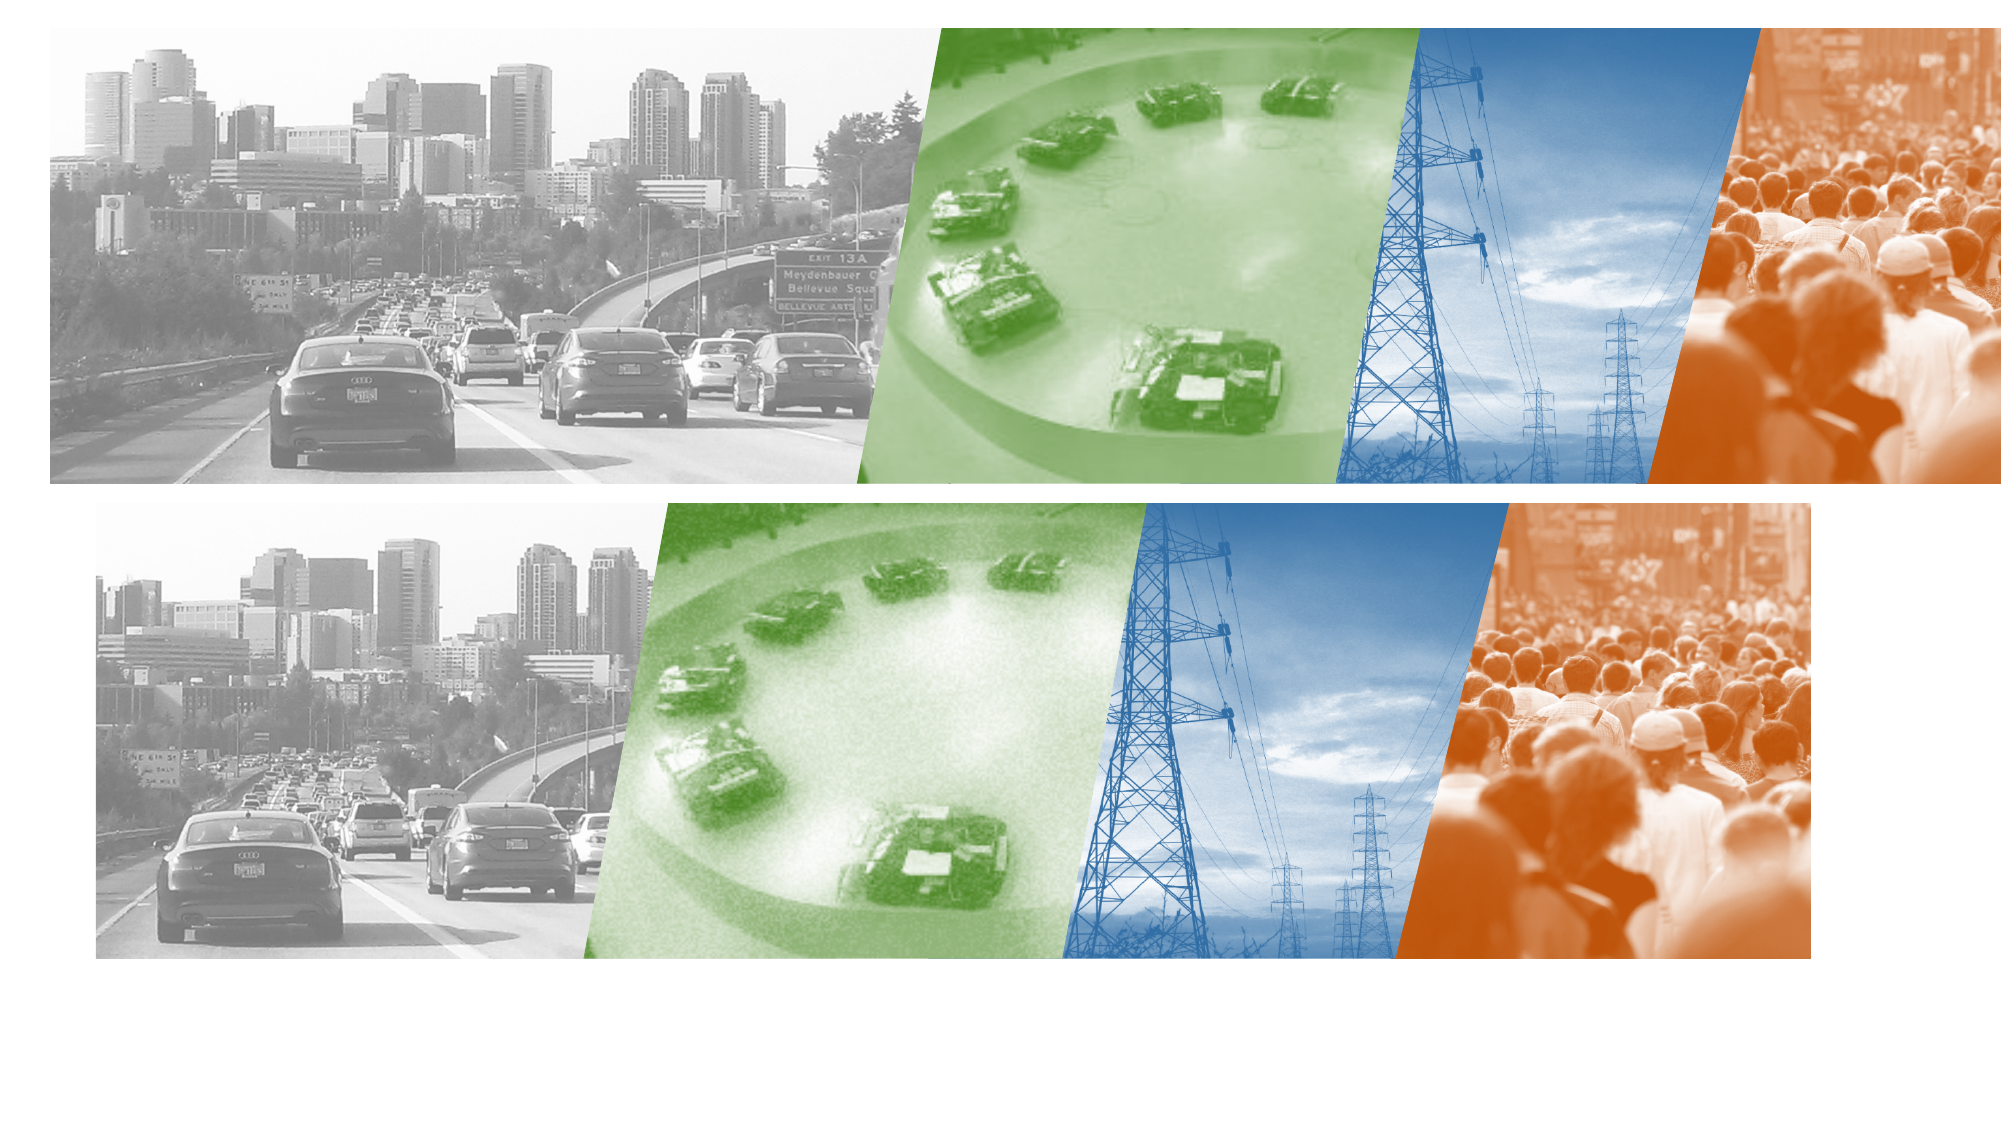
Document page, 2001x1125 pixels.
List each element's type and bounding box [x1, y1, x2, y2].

text_box [49, 28, 2000, 484]
text_box [95, 503, 1811, 959]
